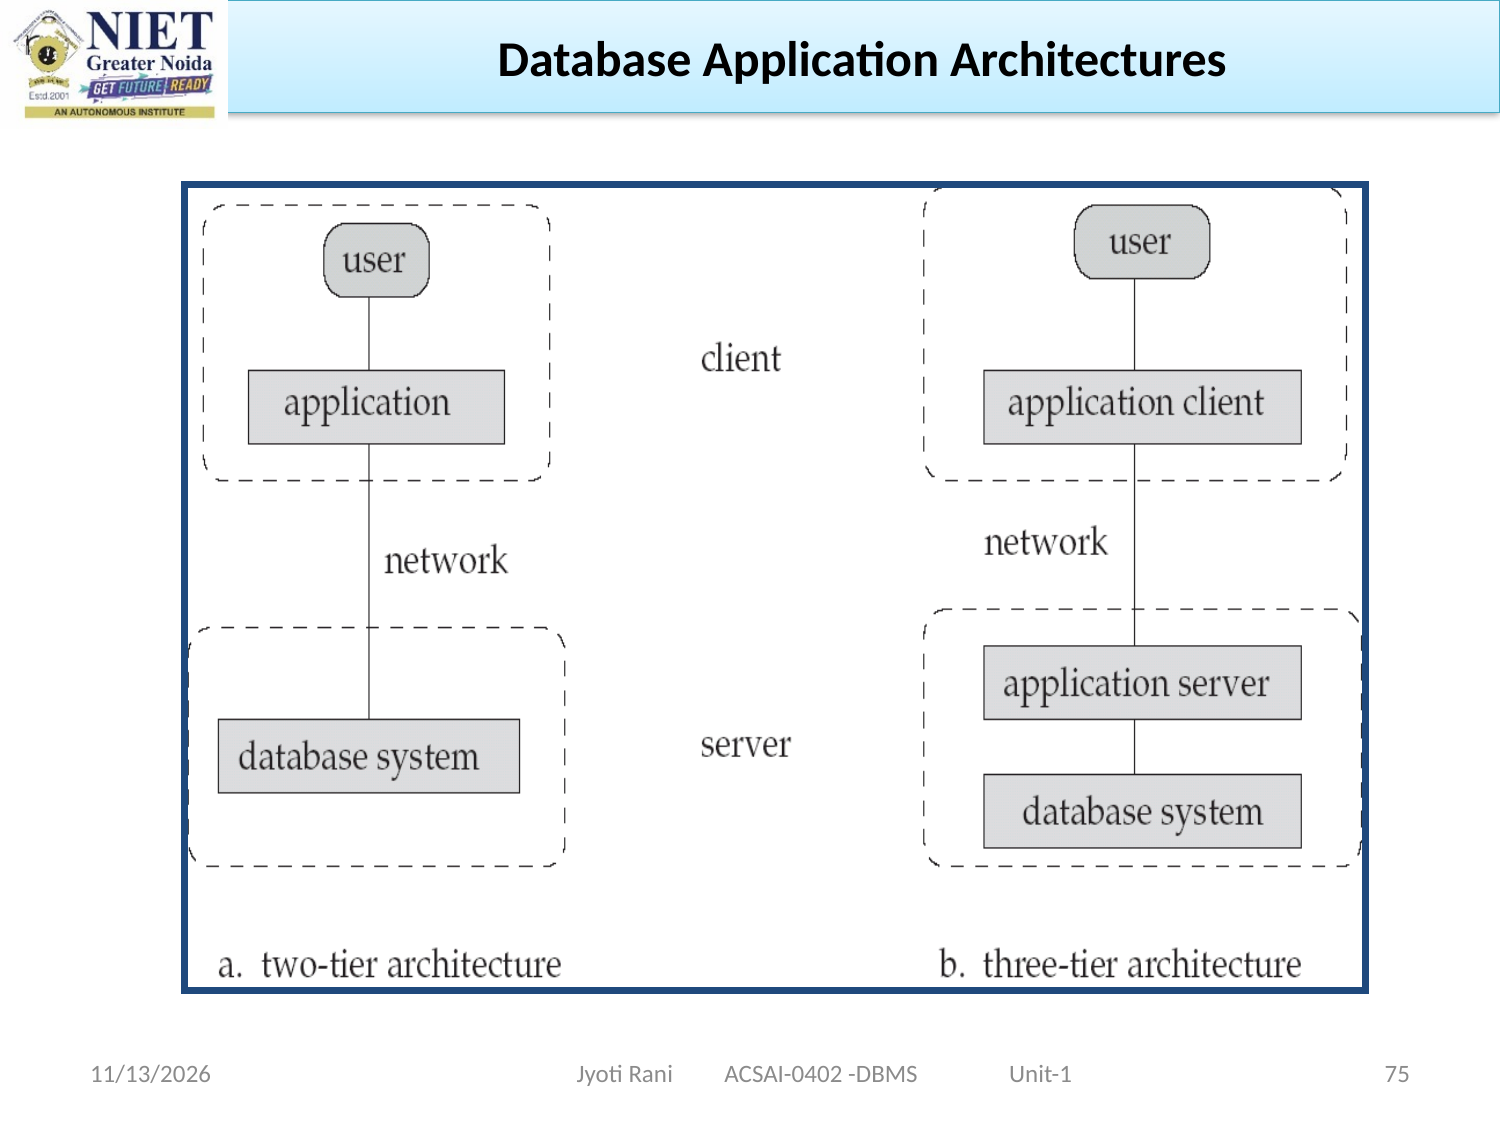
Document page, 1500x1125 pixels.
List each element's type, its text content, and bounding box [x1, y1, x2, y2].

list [187, 187, 1363, 988]
picture [0, 0, 228, 130]
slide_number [75, 1042, 412, 1103]
slide_number 75 [1074, 1042, 1425, 1103]
footer Jyoti Rani ACSAI-0402 -DBMS Unit-1 [412, 1042, 1074, 1103]
text_box Database Application Architectures [229, 0, 1500, 113]
